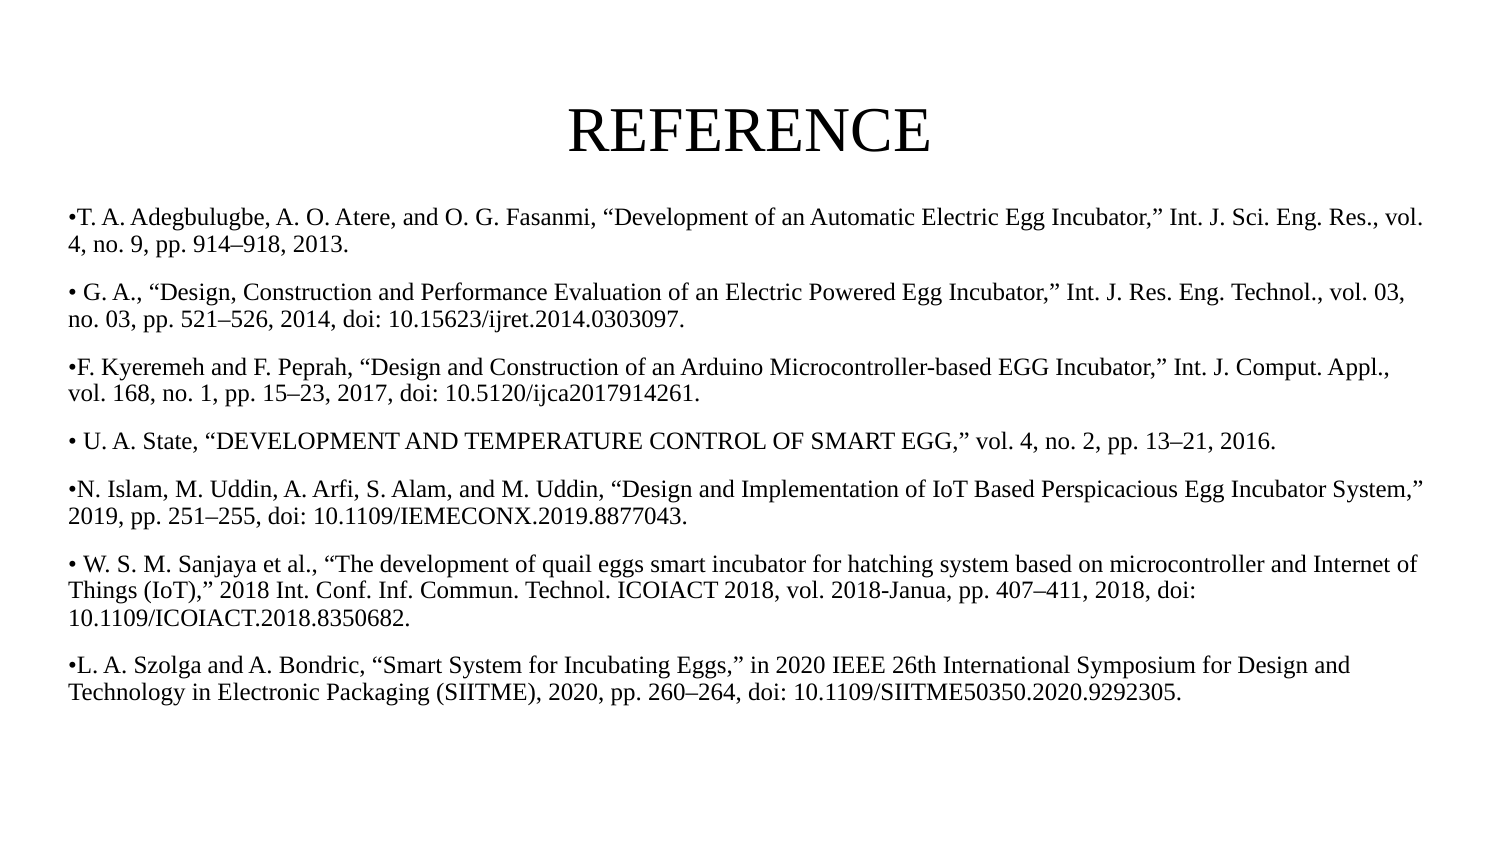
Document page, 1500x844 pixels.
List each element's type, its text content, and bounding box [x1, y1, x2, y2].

list •T. A. Adegbulugbe, A. O. Atere, and O. G. Fasanmi, “Development of an Automatic Electric Egg Incubator,” Int. J. Sci. Eng. Res., vol. 4, no. 9, pp. 914–918, 2013. • G. A., “Design, Construction and Performance Evaluation of an Electric Powered Egg Incubator,” Int. J. Res. Eng. Technol., vol. 03, no. 03, pp. 521–526, 2014, doi: 10.15623/ijret.2014.0303097. •F. Kyeremeh and F. Peprah, “Design and Construction of an Arduino Microcontroller-based EGG Incubator,” Int. J. Comput. Appl., vol. 168, no. 1, pp. 15–23, 2017, doi: 10.5120/ijca2017914261. • U. A. State, “DEVELOPMENT AND TEMPERATURE CONTROL OF SMART EGG,” vol. 4, no. 2, pp. 13–21, 2016. •N. Islam, M. Uddin, A. Arfi, S. Alam, and M. Uddin, “Design and Implementation of IoT Based Perspicacious Egg Incubator System,” 2019, pp. 251–255, doi: 10.1109/IEMECONX.2019.8877043. • W. S. M. Sanjaya et al., “The development of quail eggs smart incubator for hatching system based on microcontroller and Internet of Things (IoT),” 2018 Int. Conf. Inf. Commun. Technol. ICOIACT 2018, vol. 2018-Janua, pp. 407–411, 2018, doi: 10.1109/ICOIACT.2018.8350682. •L. A. Szolga and A. Bondric, “Smart System for Incubating Eggs,” in 2020 IEEE 26th International Symposium for Design and Technology in Electronic Packaging (SIITME), 2020, pp. 260–264, doi: 10.1109/SIITME50350.2020.9292305. [51, 189, 1449, 750]
title REFERENCE [51, 72, 1449, 167]
